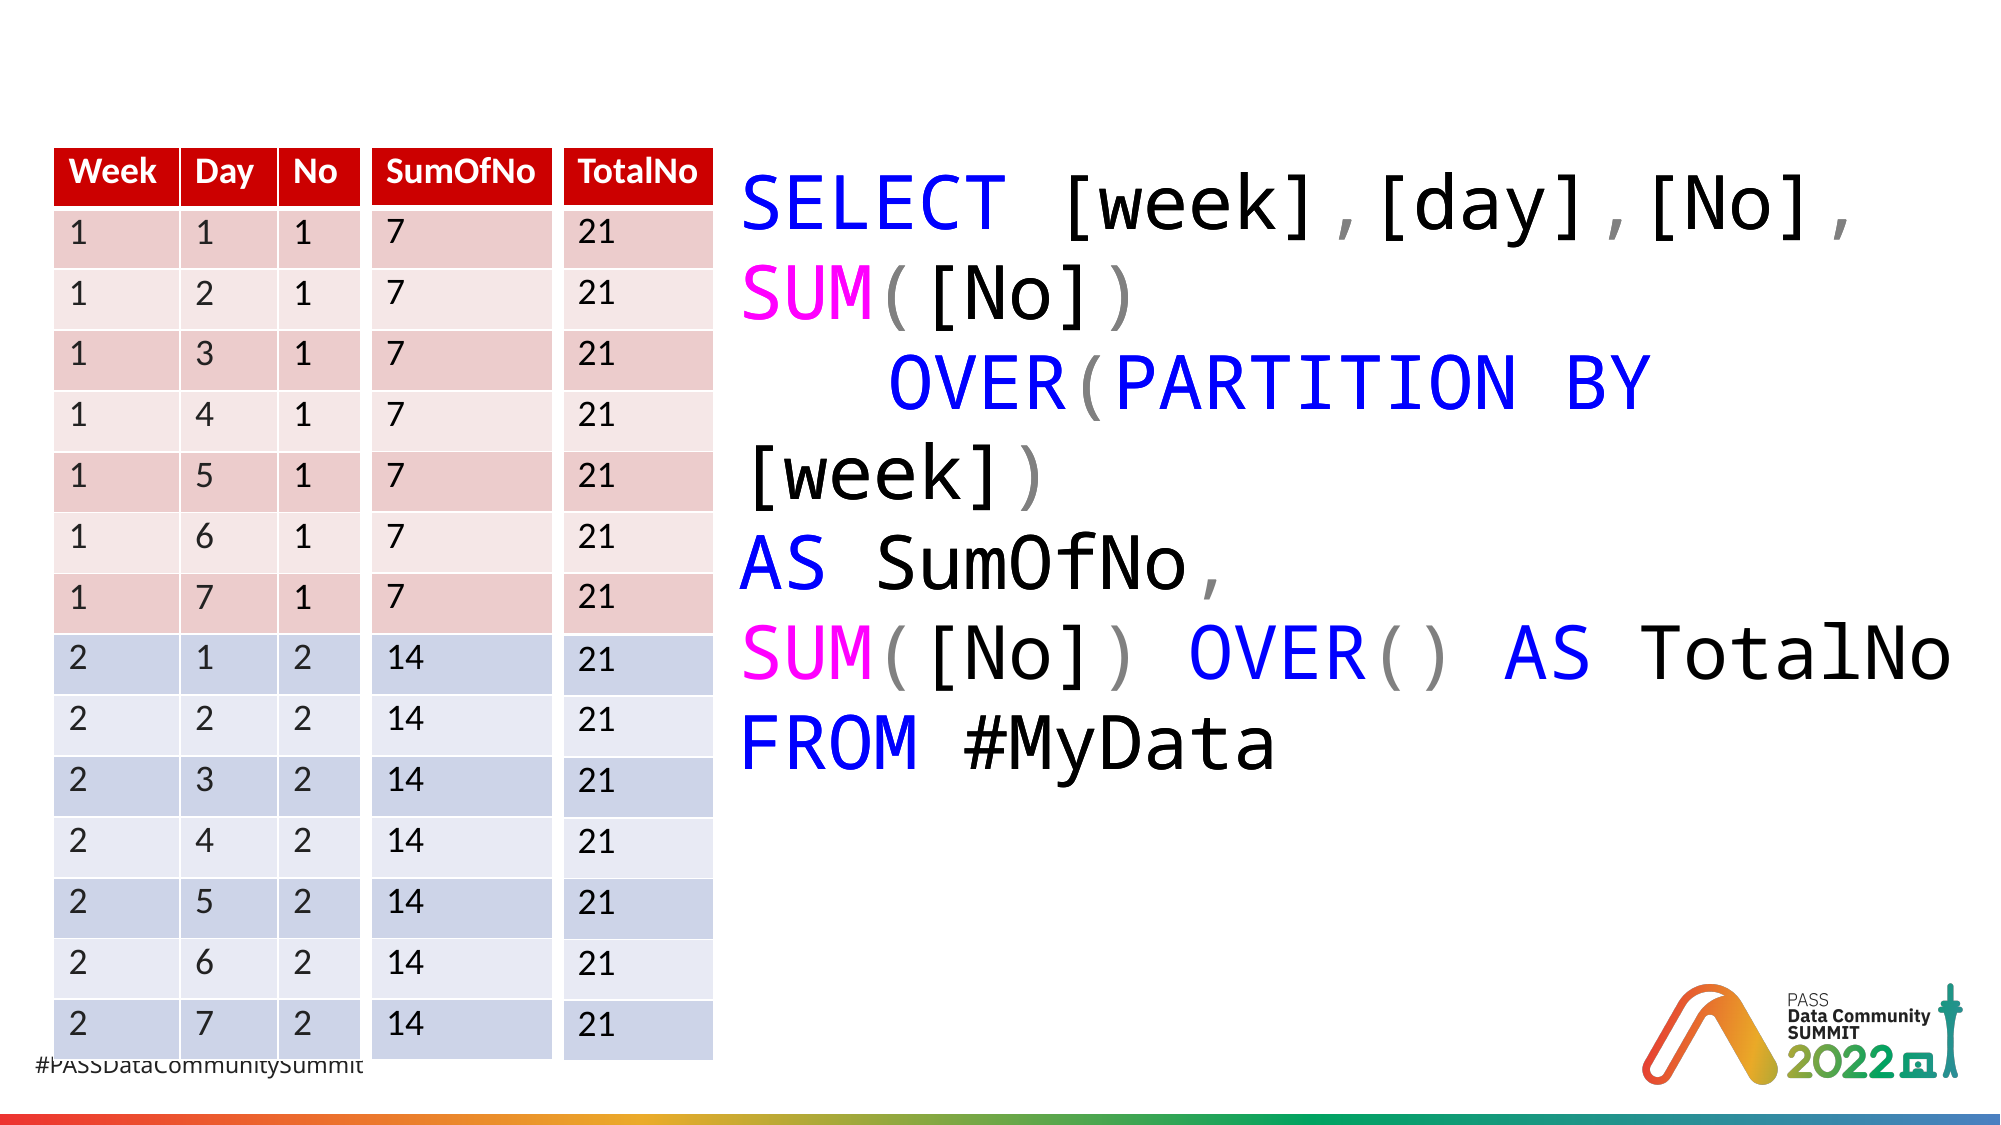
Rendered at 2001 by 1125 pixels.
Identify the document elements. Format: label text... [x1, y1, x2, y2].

table_cell 2 [54, 757, 179, 816]
table_header No [279, 148, 360, 206]
table_cell 2 [181, 270, 277, 329]
table_header 1 [181, 635, 277, 694]
table_cell 21 [564, 392, 713, 451]
table_cell 14 [372, 818, 552, 877]
table_cell 2 [279, 818, 360, 877]
text_box SELECT [week],[day],[No], SUM([No]) OVER(PARTITION BY [week]) AS SumOfNo, SUM([No]) OVER() AS TotalNo FROM #MyData [723, 147, 1994, 793]
table_cell 21 [564, 758, 713, 817]
table_cell 14 [372, 1000, 552, 1059]
table_cell 6 [181, 513, 277, 573]
table_cell 21 [564, 574, 713, 633]
table_cell 2 [54, 818, 179, 877]
table_cell 2 [54, 939, 179, 998]
table_cell 6 [181, 939, 277, 998]
table_cell 7 [372, 211, 552, 268]
table_cell 7 [181, 574, 277, 633]
table_header SumOfNo [372, 148, 552, 205]
table_cell 1 [54, 270, 179, 329]
table_cell 7 [372, 270, 552, 329]
table_cell 14 [372, 879, 552, 938]
table_cell 1 [54, 392, 179, 451]
table_cell 1 [181, 211, 277, 268]
table_cell 2 [54, 696, 179, 755]
table_cell 2 [54, 1000, 179, 1059]
table_cell 2 [279, 696, 360, 755]
table_cell 5 [181, 453, 277, 512]
table_cell 1 [279, 574, 360, 633]
table_cell 21 [564, 270, 713, 329]
table_cell 1 [279, 392, 360, 451]
table_cell 7 [372, 513, 552, 572]
table_header 2 [54, 635, 179, 694]
picture [1642, 983, 1963, 1085]
table_header 2 [279, 635, 360, 694]
table_cell 4 [181, 818, 277, 877]
table_cell 4 [181, 392, 277, 451]
table_cell 1 [279, 211, 360, 268]
table_cell 1 [54, 211, 179, 268]
table_cell 21 [564, 331, 713, 390]
table_cell 1 [279, 331, 360, 390]
table_header TotalNo [564, 148, 713, 205]
table_cell 21 [564, 819, 713, 878]
table_cell 1 [54, 574, 179, 633]
table_cell 2 [54, 879, 179, 938]
table_header 21 [564, 636, 713, 695]
table_cell 21 [564, 452, 713, 511]
table_cell 1 [279, 453, 360, 512]
table_cell 2 [181, 696, 277, 755]
table_cell 5 [181, 879, 277, 938]
table_cell 14 [372, 757, 552, 816]
table_cell 7 [372, 574, 552, 633]
table_cell 1 [279, 270, 360, 329]
table_cell 7 [372, 392, 552, 451]
table_cell 7 [181, 1000, 277, 1059]
table_cell 1 [54, 331, 179, 390]
table_cell 2 [279, 879, 360, 938]
table_cell 14 [372, 696, 552, 755]
table_header Week [54, 148, 179, 206]
table_cell 21 [564, 879, 713, 939]
table_cell 2 [279, 1000, 360, 1059]
table_cell 21 [564, 940, 713, 999]
table_cell 21 [564, 211, 713, 268]
table_cell 3 [181, 331, 277, 390]
table_cell 1 [54, 513, 179, 573]
table_cell 2 [279, 757, 360, 816]
table_cell 21 [564, 697, 713, 756]
table_cell 21 [564, 1001, 713, 1060]
picture [0, 1114, 2000, 1125]
table_cell 7 [372, 331, 552, 390]
table_cell 7 [372, 452, 552, 511]
table_cell 2 [279, 939, 360, 998]
table_cell 21 [564, 513, 713, 572]
table_header 14 [372, 635, 552, 694]
table_cell 3 [181, 757, 277, 816]
table_cell 14 [372, 939, 552, 998]
table_cell 1 [279, 513, 360, 573]
table_cell 1 [54, 453, 179, 512]
table_header Day [181, 148, 277, 206]
